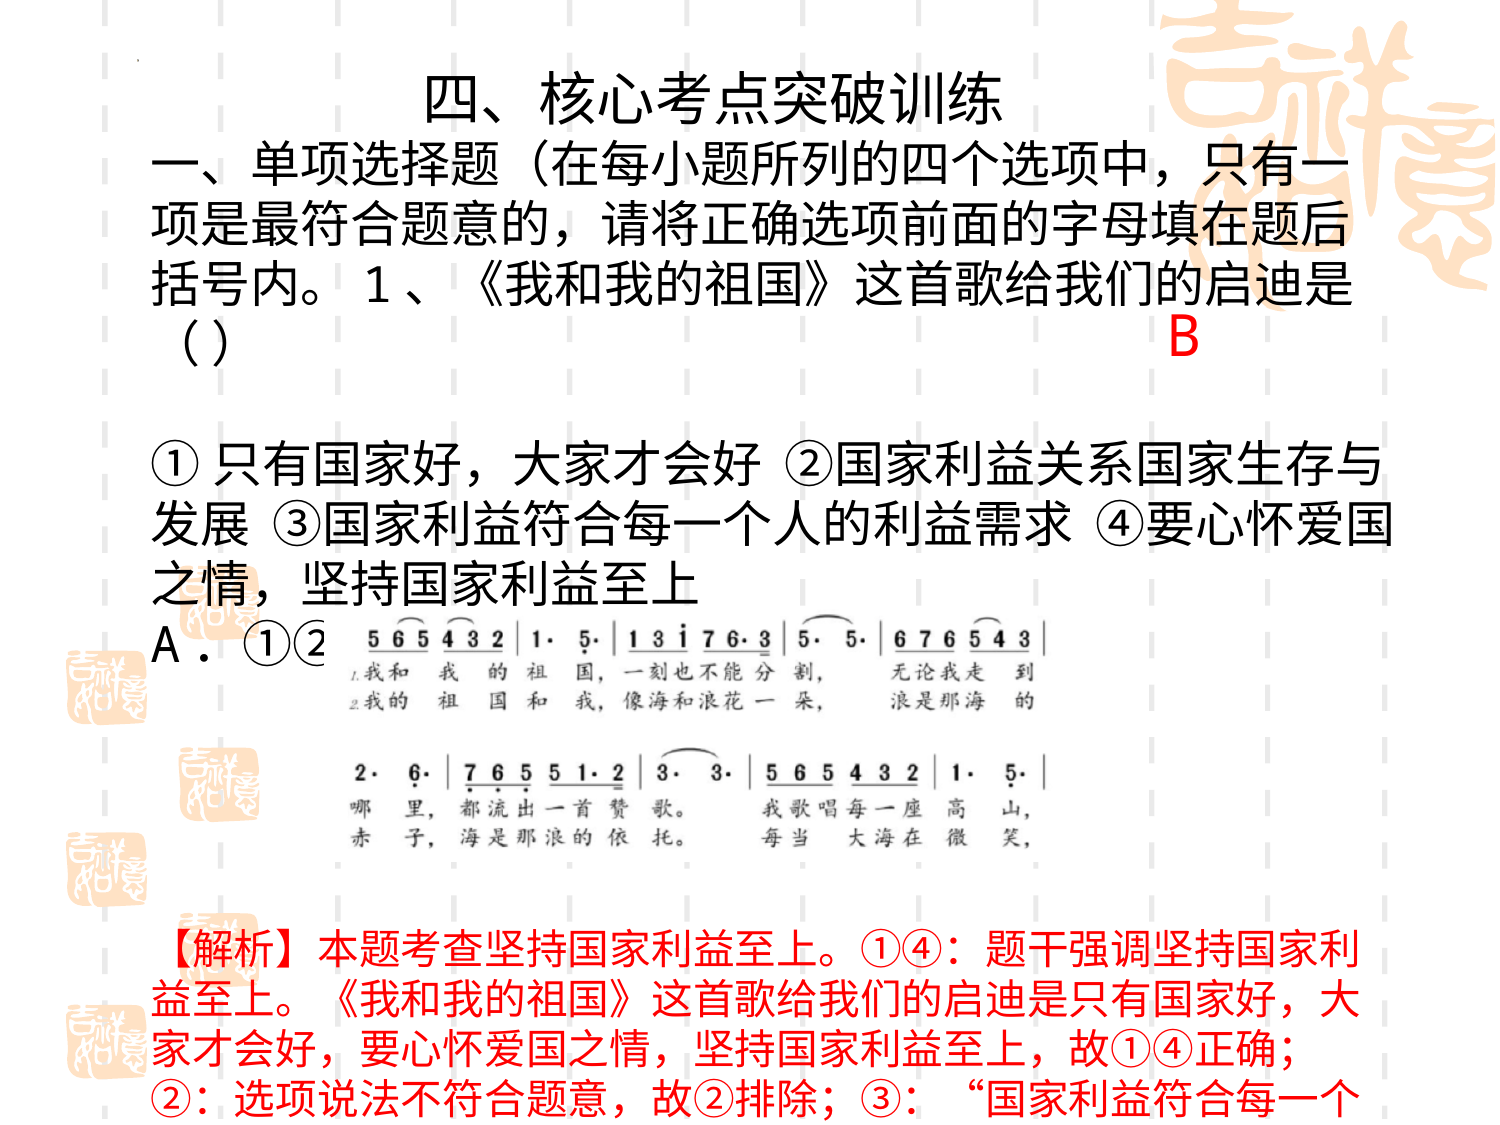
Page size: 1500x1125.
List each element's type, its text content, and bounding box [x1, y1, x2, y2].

text_box 四、核心考点突破训练 [407, 54, 1123, 128]
text_box 一、单项选择题（在每小题所列的四个选项中，只有一项是最符合题意的，请将正确选项前面的字母填在题后括号内。1、《我和我的祖国》这首歌给我们的启迪是（ ） ①只有国家好，大家才会好 ②国家利益关系国家生存与发展 ③国家利益符合每一个人的利益需求 ④要心怀爱国之情，坚持国家利益至上 A．①② B．①④ C．②③ D．③④ 【解析】本题考查坚持国家利益至上。①④：题干强调坚持国家利益至上。《我和我的祖国》这首歌给我们的启迪是只有国家好，大家才会好，要心怀爱国之情，坚持国家利益至上，故①④正确；②：选项说法不符合题意，故②排除；③：“国家利益符合每一个人的利益需求”说法太绝对，故③错误；故本题选B。 [135, 125, 1413, 1125]
text_box B [1151, 290, 1259, 446]
picture [324, 609, 1068, 862]
